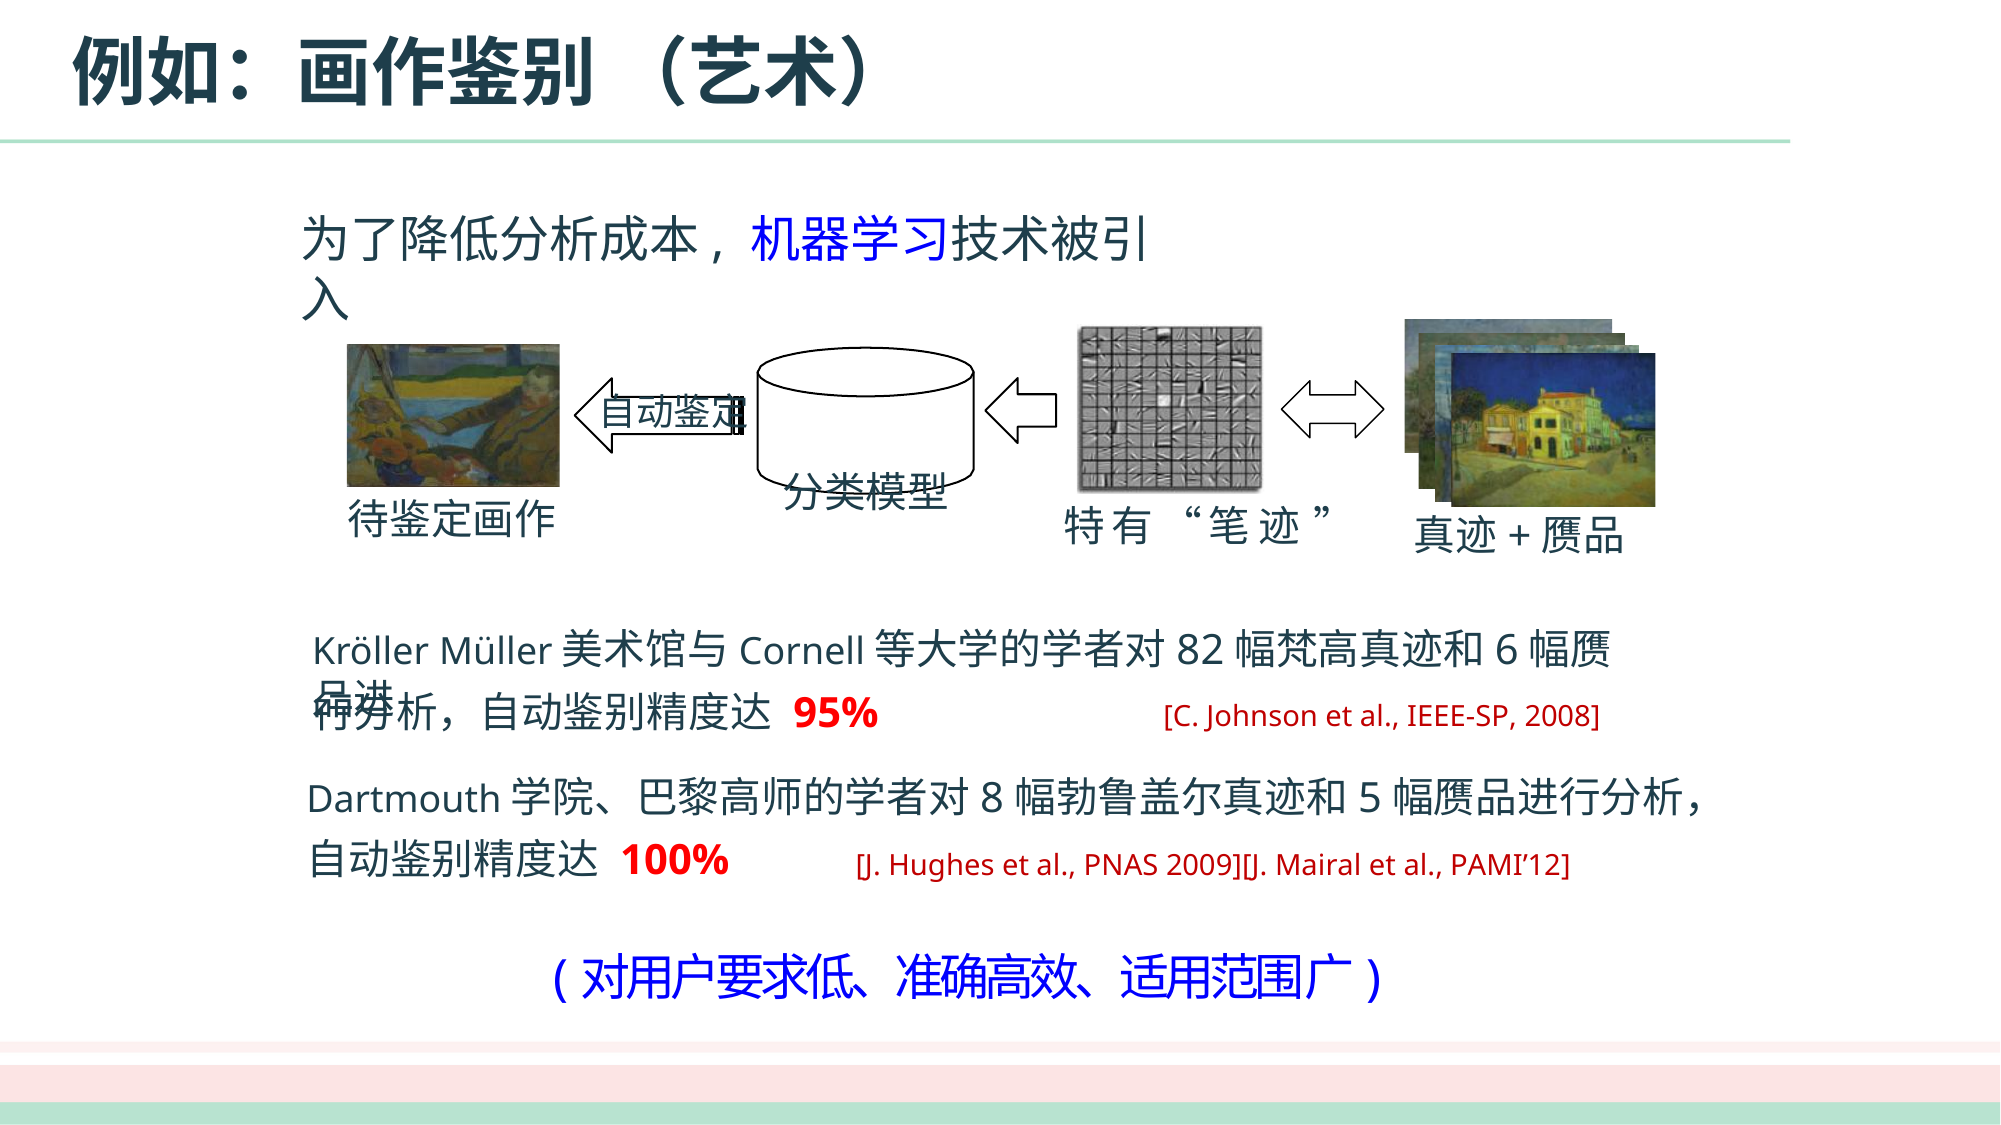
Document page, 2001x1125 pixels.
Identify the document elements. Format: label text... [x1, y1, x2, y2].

text_box [1404, 319, 1613, 453]
text_box [C. Johnson et al., IEEE-SP, 2008] [1161, 696, 1666, 734]
text_box [1418, 333, 1625, 489]
text_box 行分析，自动鉴别精度达 95% [310, 685, 974, 737]
text_box [346, 457, 560, 487]
text_box 为了降低分析成本, 机器学习技术被引入 自动鉴定 分类模型 [298, 207, 1197, 457]
text_box Dartmouth学院、巴黎高师的学者对8幅勃鲁盖尔真迹和5幅赝品进行分析， [304, 770, 1691, 822]
text_box 自动鉴别精度达 100% [304, 832, 800, 885]
text_box [J. Hughes et al., PNAS 2009][J. Mairal et al., PAMI’12] [853, 846, 1667, 883]
text_box [1451, 353, 1656, 507]
text_box Kröller Müller美术馆与Cornell等大学的学者对82幅梵高真迹和6幅赝品进 [310, 623, 1654, 675]
text_box [1281, 380, 1384, 438]
picture [0, 0, 2001, 1125]
title 例如：画作鉴别 （艺术） [56, 11, 1782, 140]
text_box [1076, 324, 1265, 494]
text_box [1435, 345, 1639, 502]
text_box (对用户要求低、准确高效、适用范围广) [551, 945, 1456, 1007]
text_box 特有“笔迹” [1061, 499, 1375, 551]
text_box 真迹+赝品 [1411, 508, 1646, 560]
text_box 待鉴定画作 [345, 492, 559, 544]
text_box [757, 457, 974, 494]
